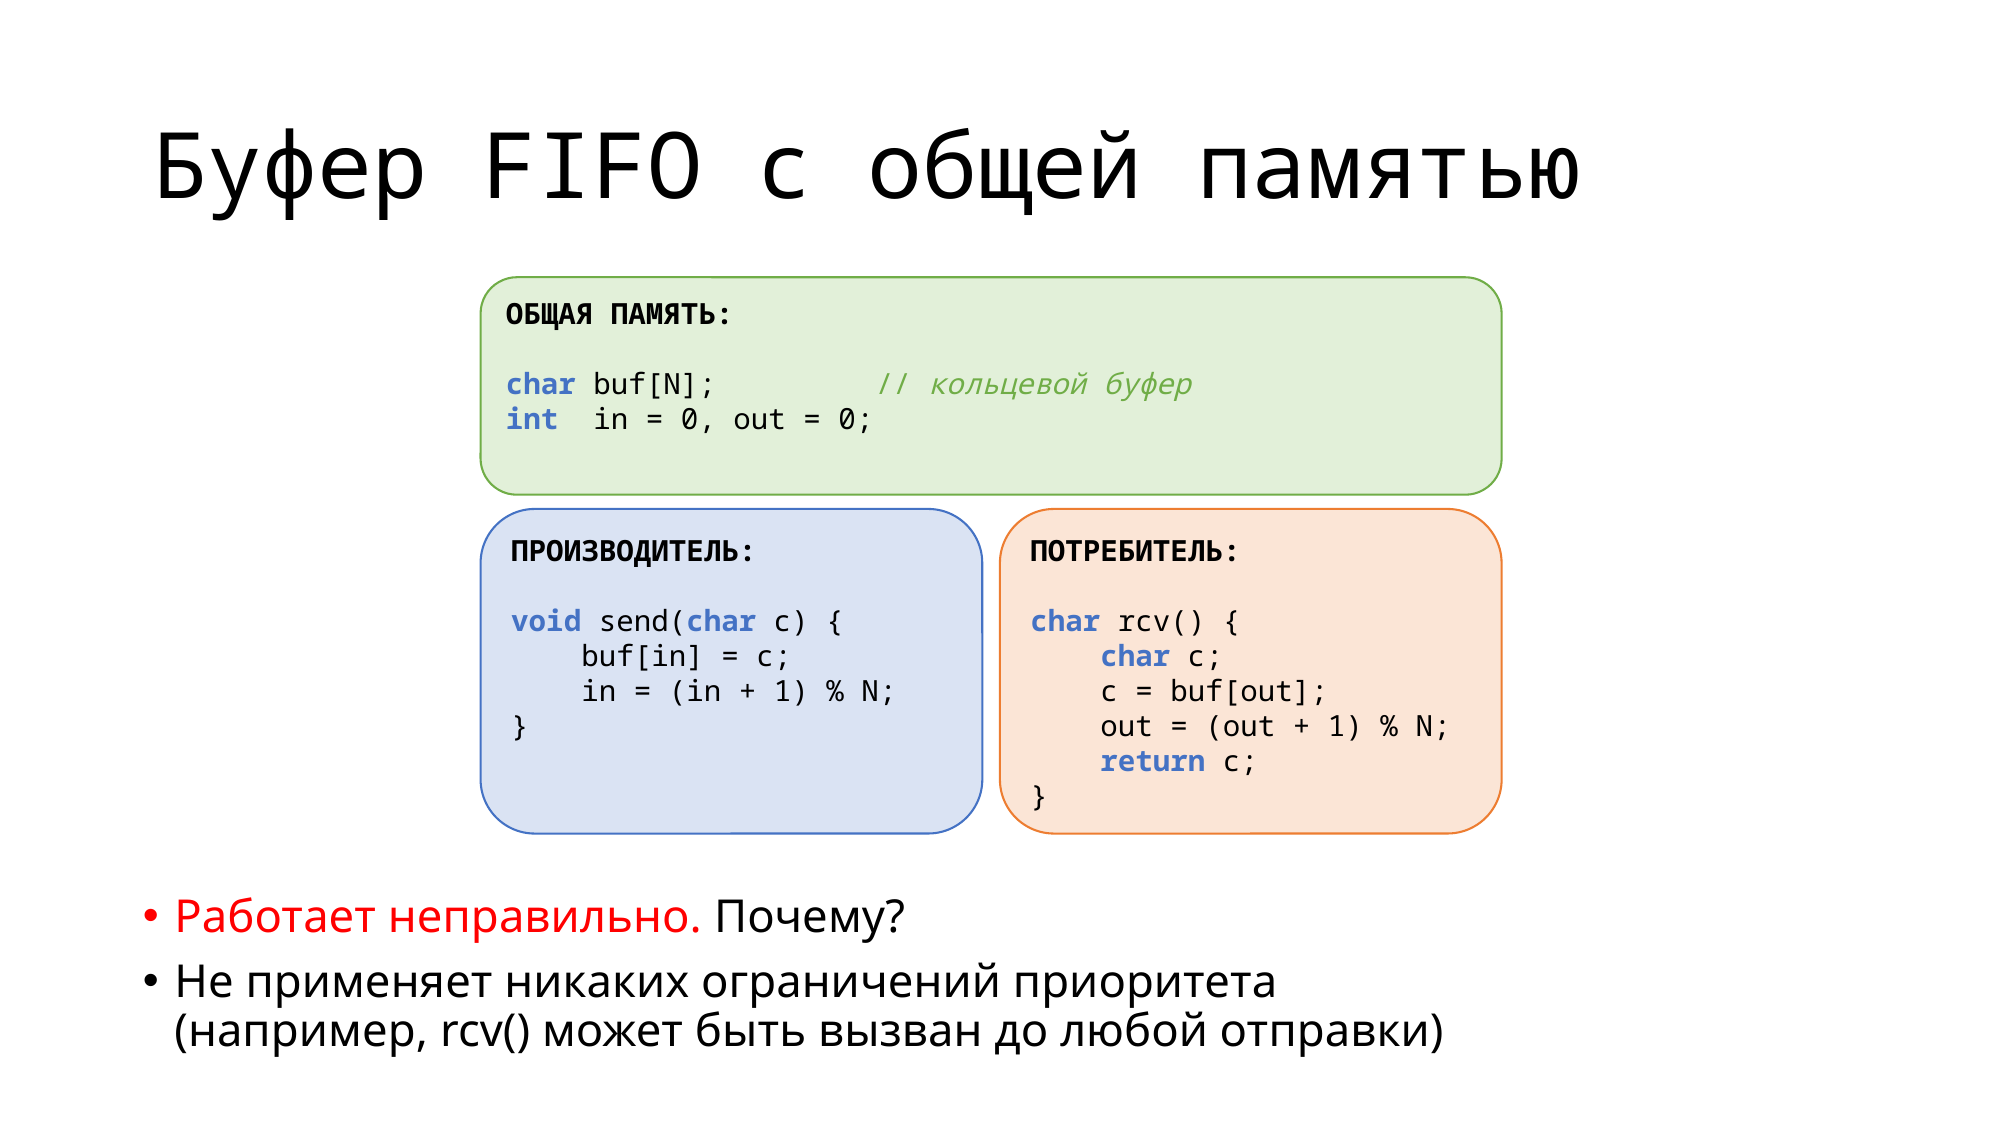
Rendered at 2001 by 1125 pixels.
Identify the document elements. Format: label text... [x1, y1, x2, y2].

list Работает неправильно. Почему? Не применяет никаких ограничений приоритета (например, rcv() может быть вызван до любой отправки) [127, 885, 1863, 1066]
title Буфер FIFO с общей памятью [137, 59, 1863, 278]
text_box ПРОИЗВОДИТЕЛЬ: void send(char c) { buf[in] = c; in = (in + 1) % N; } [479, 507, 984, 835]
text_box ПОТРЕБИТЕЛЬ: char rcv() { char c; c = buf[out]; out = (out + 1) % N; return c; } [998, 507, 1503, 835]
text_box ОБЩАЯ ПАМЯТЬ: char buf[N]; // кольцевой буфер int in = 0, out = 0; [479, 276, 1503, 496]
